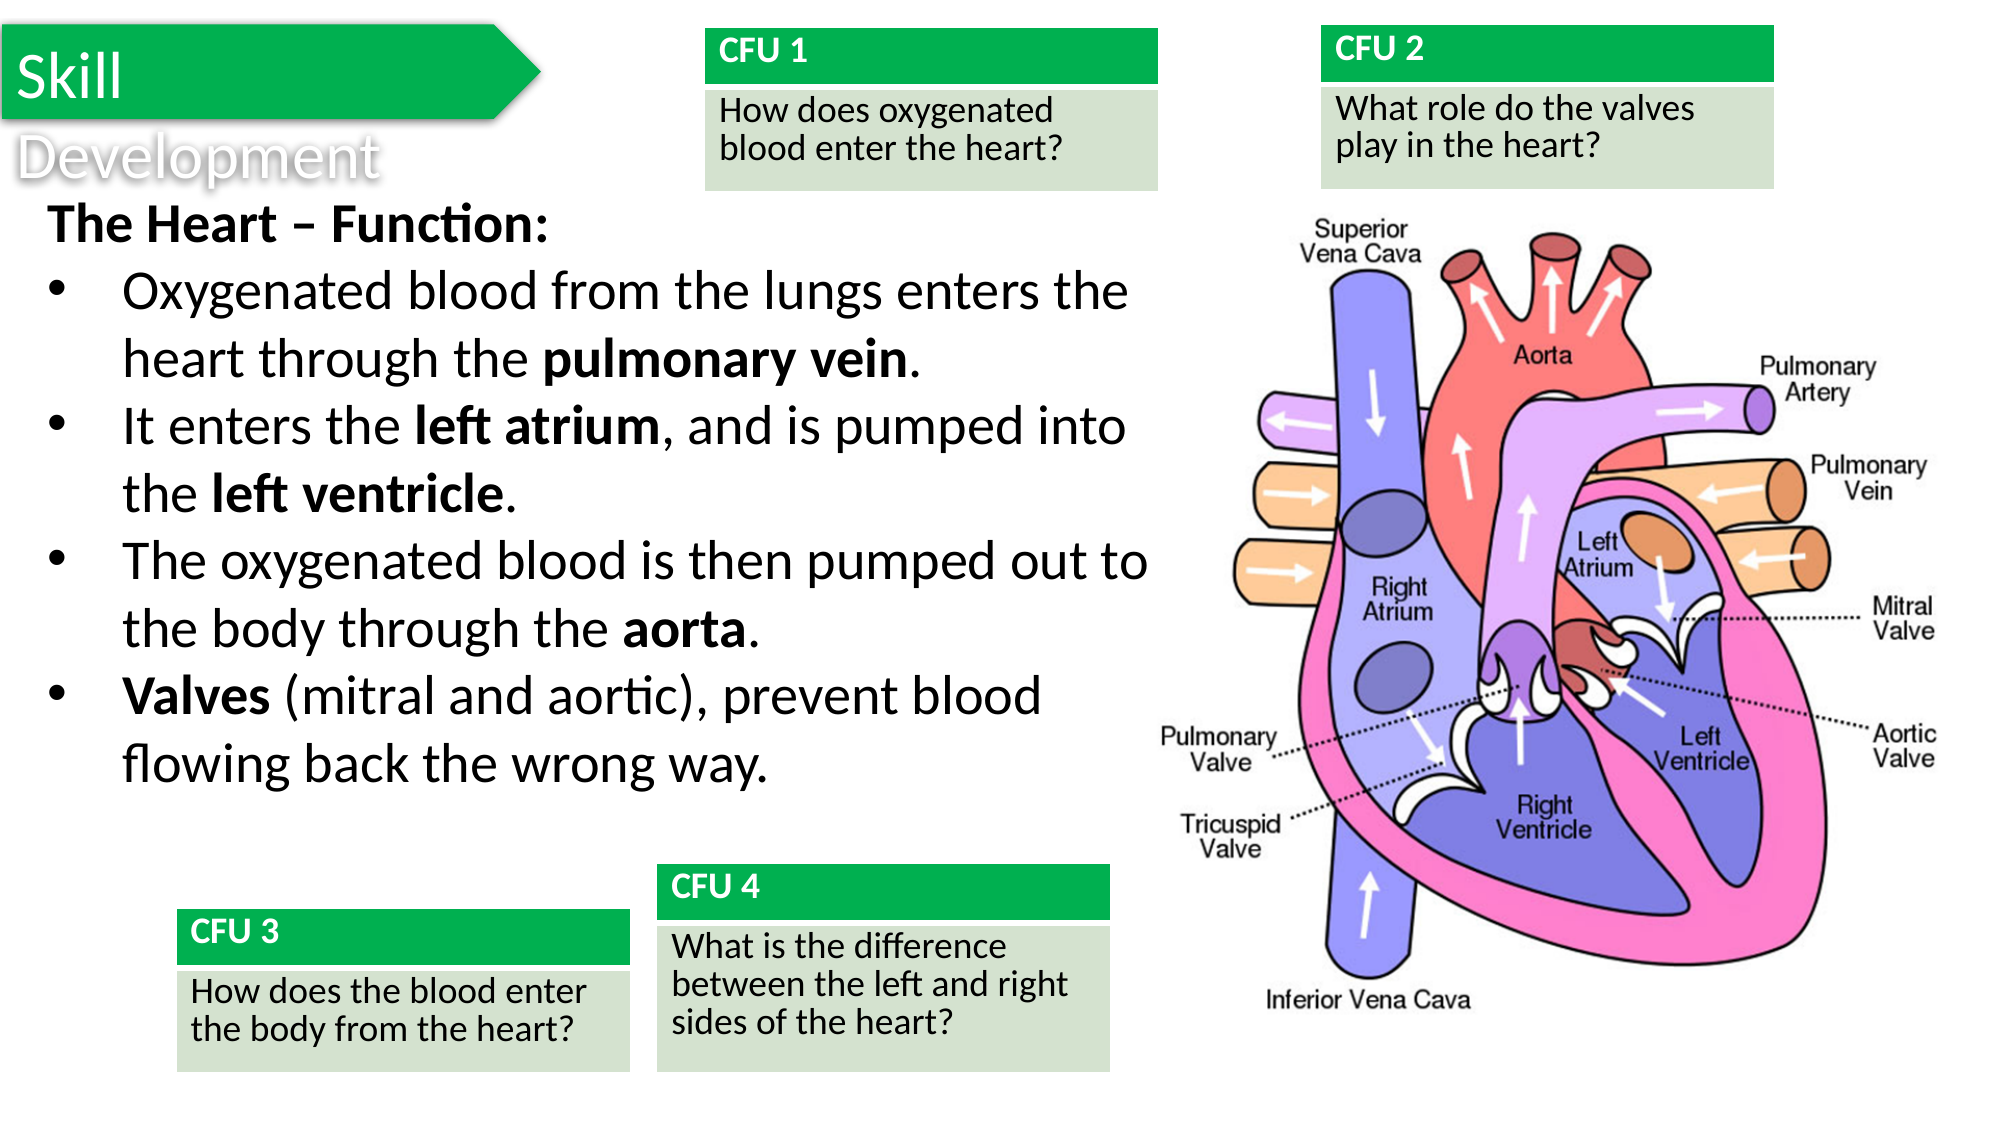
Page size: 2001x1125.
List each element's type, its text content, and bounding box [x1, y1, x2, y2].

table_header CFU 3 [177, 936, 630, 965]
text_box Skill Development [2, 24, 541, 119]
table_header CFU 4 [657, 864, 1110, 920]
picture [1136, 202, 1959, 1025]
table_cell What role do the valves play in the heart? [1321, 87, 1774, 189]
text_box The Heart – Function: Oxygenated blood from the lungs enters the heart through the pulmonary vein. It enters the left atrium, and is pumped into the left ventricle. The oxygenated blood is then pumped out to the body through the aorta. Valves (mitral and aortic), prevent blood flowing back the wrong way. [33, 178, 1229, 936]
table_cell How does oxygenated blood enter the heart? [705, 90, 1158, 178]
table_cell What is the difference between the left and right sides of the heart? [657, 926, 1110, 1072]
table_cell How does the blood enter the body from the heart? [177, 971, 630, 1072]
table_header CFU 2 [1321, 25, 1774, 82]
table_header CFU 1 [705, 28, 1158, 84]
